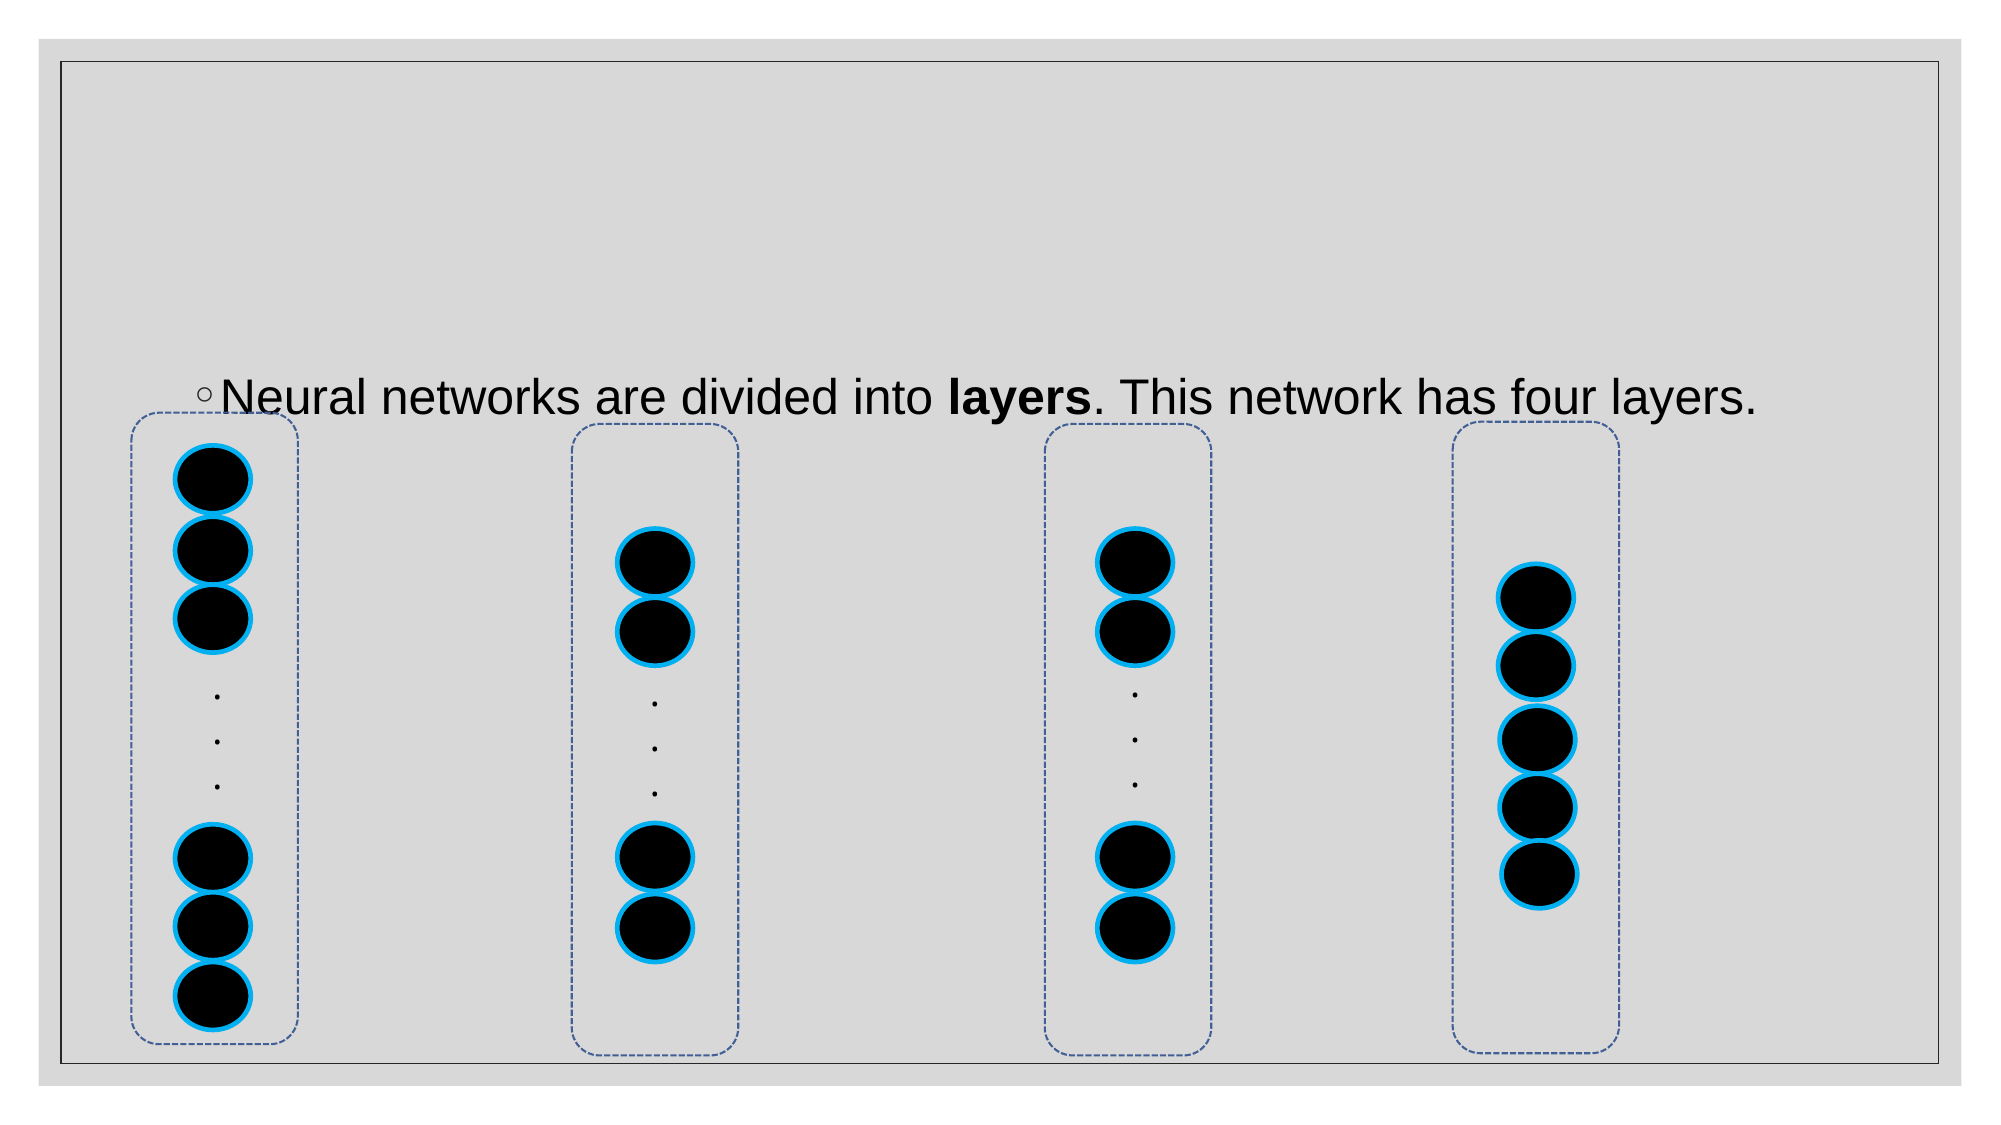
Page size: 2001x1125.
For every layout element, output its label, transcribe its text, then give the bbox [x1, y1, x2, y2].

list Neural networks are divided into layers. This network has four layers. [174, 345, 1825, 977]
text_box [570, 422, 740, 1057]
text_box [1043, 422, 1213, 1057]
text_box [1451, 420, 1621, 1055]
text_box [617, 528, 693, 962]
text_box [1097, 528, 1173, 962]
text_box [1498, 563, 1578, 909]
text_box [174, 445, 251, 1030]
text_box [130, 411, 299, 1046]
